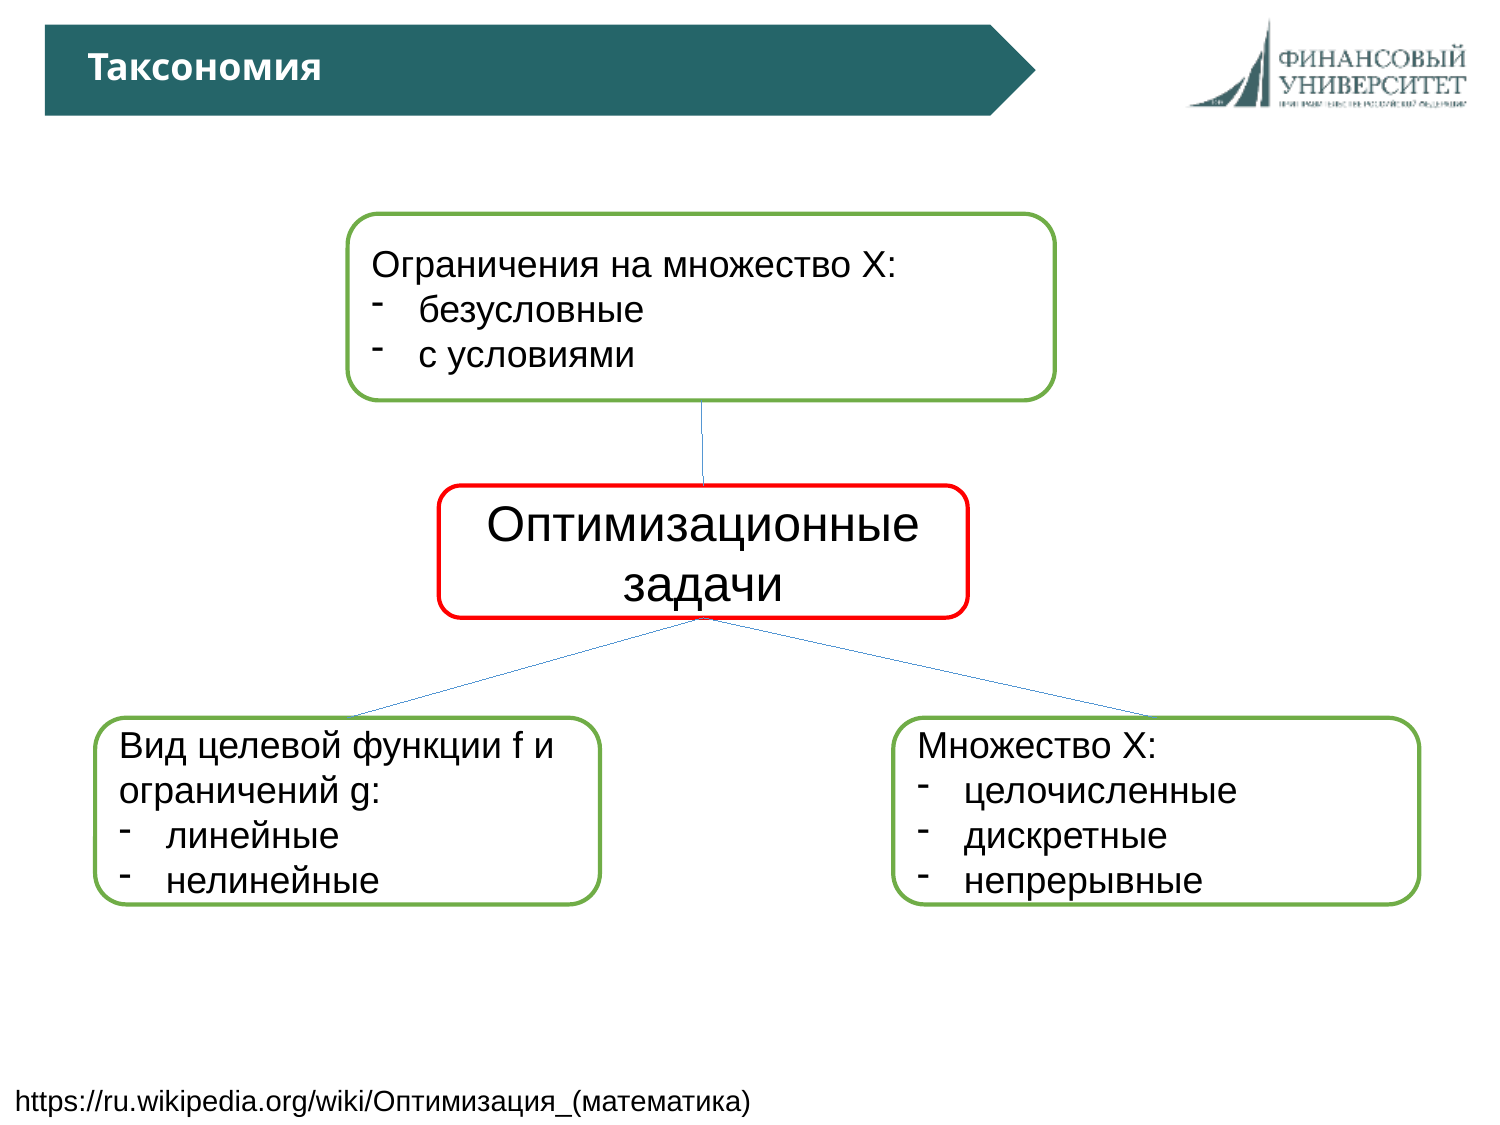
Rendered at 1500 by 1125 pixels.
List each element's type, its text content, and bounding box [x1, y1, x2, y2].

text_box Множество Х: целочисленные дискретные непрерывные [891, 715, 1422, 907]
text_box Ограничения на множество Х: безусловные с условиями [345, 211, 1057, 403]
text_box Оптимизационные задачи [436, 483, 970, 616]
text_box https://ru.wikipedia.org/wiki/Оптимизация_(математика) [0, 1074, 785, 1125]
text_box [700, 400, 704, 486]
picture [1184, 15, 1468, 116]
text_box Вид целевой функции f и ограничений g: линейные нелинейные [92, 715, 603, 907]
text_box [347, 617, 701, 719]
text_box [42, 22, 1039, 118]
text_box Таксономия [72, 35, 338, 95]
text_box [702, 617, 1157, 719]
